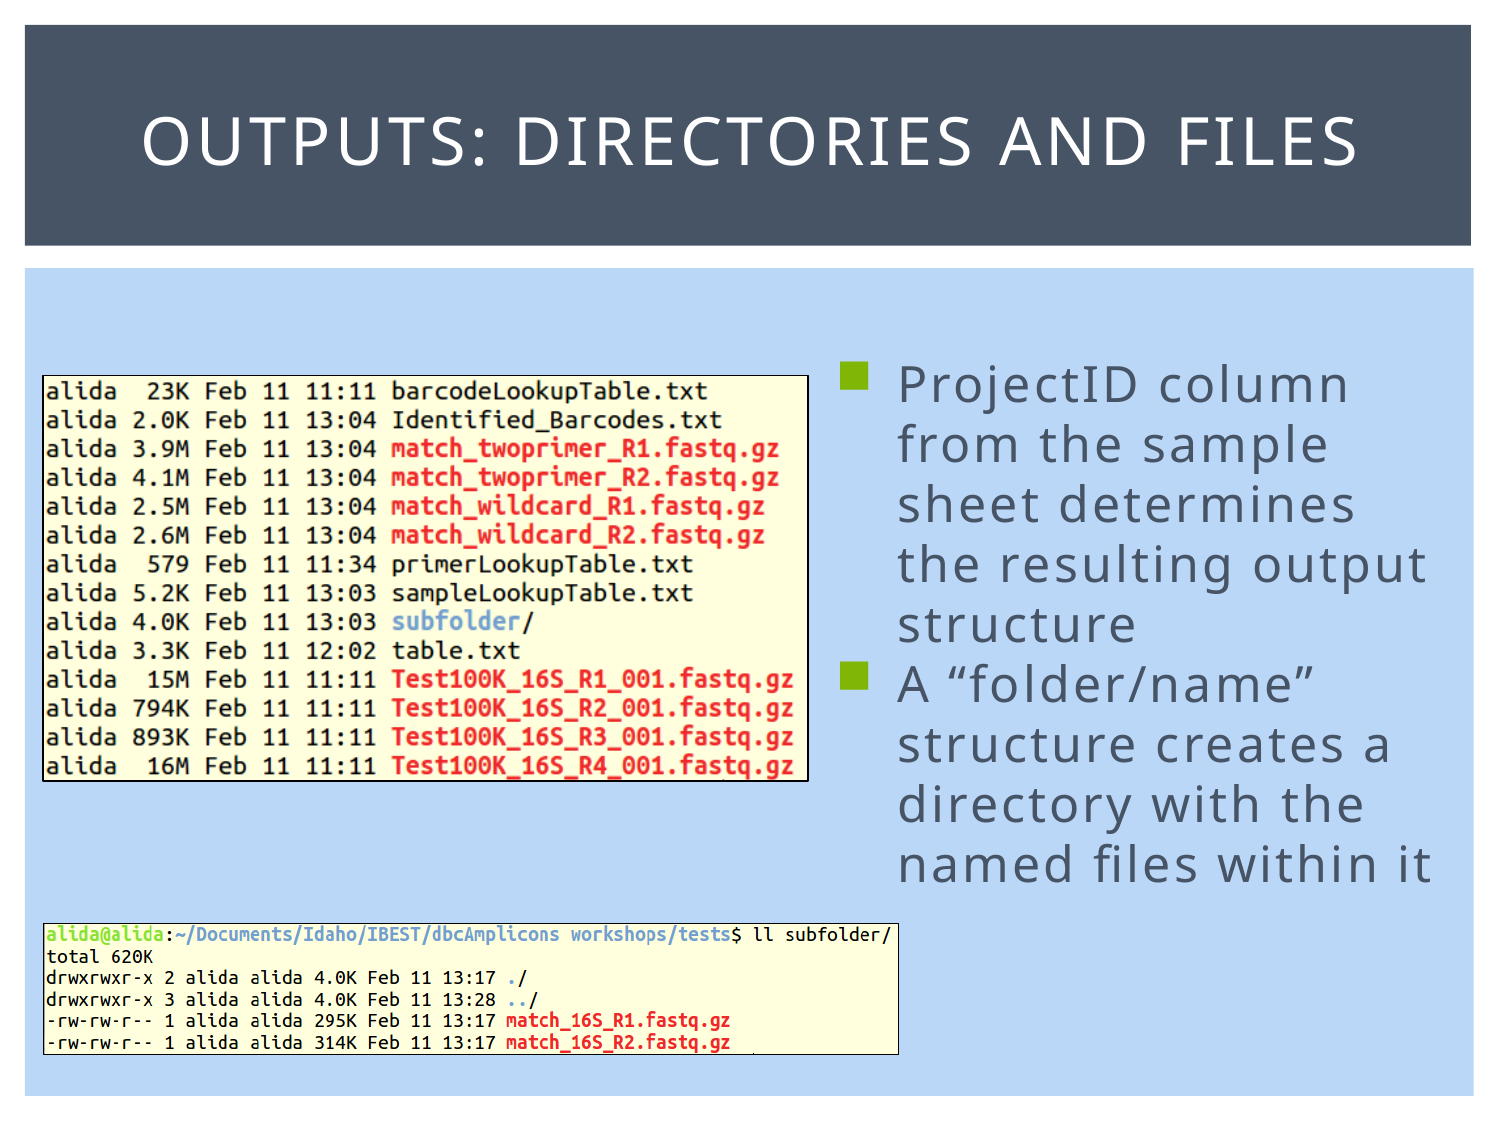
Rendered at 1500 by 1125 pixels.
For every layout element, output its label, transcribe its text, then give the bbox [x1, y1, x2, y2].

title Outputs: directories and files [75, 45, 1425, 233]
picture [43, 375, 808, 781]
picture [43, 923, 899, 1054]
list ProjectID column from the sample sheet determines the resulting output structure A “folder/name” structure creates a directory with the named files within it [807, 337, 1463, 949]
